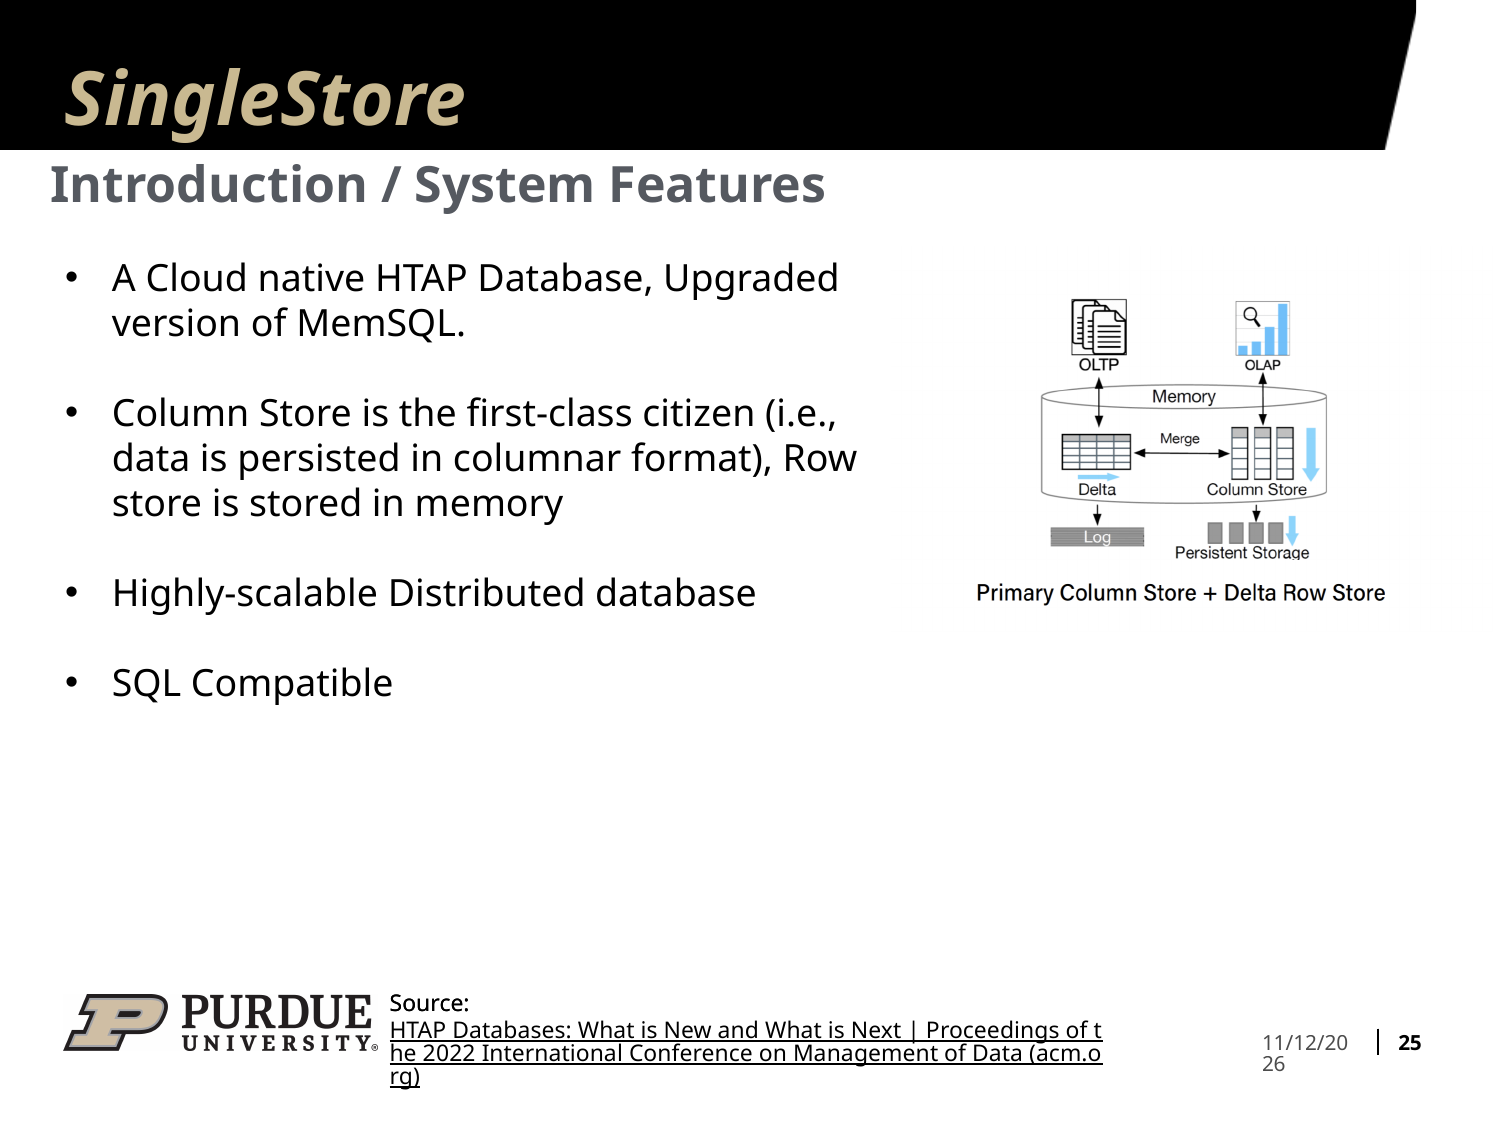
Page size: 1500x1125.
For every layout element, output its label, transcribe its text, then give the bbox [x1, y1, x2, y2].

text_box Source: HTAP Databases: What is New and What is Next | Proceedings of the 2022 International Conference on Management of Data (acm.org) [374, 980, 1126, 1110]
picture [63, 1027, 374, 1051]
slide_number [1247, 1017, 1375, 1071]
slide_number 25 [1380, 1013, 1441, 1074]
title SingleStore [61, 58, 1204, 148]
text_box A Cloud native HTAP Database, Upgraded version of MemSQL. Column Store is the first-class citizen (i.e., data is persisted in columnar format), Row store is stored in memory Highly-scalable Distributed database SQL Compatible [49, 246, 923, 1027]
picture [891, 246, 1493, 632]
text_box Introduction / System Features [50, 152, 1003, 213]
